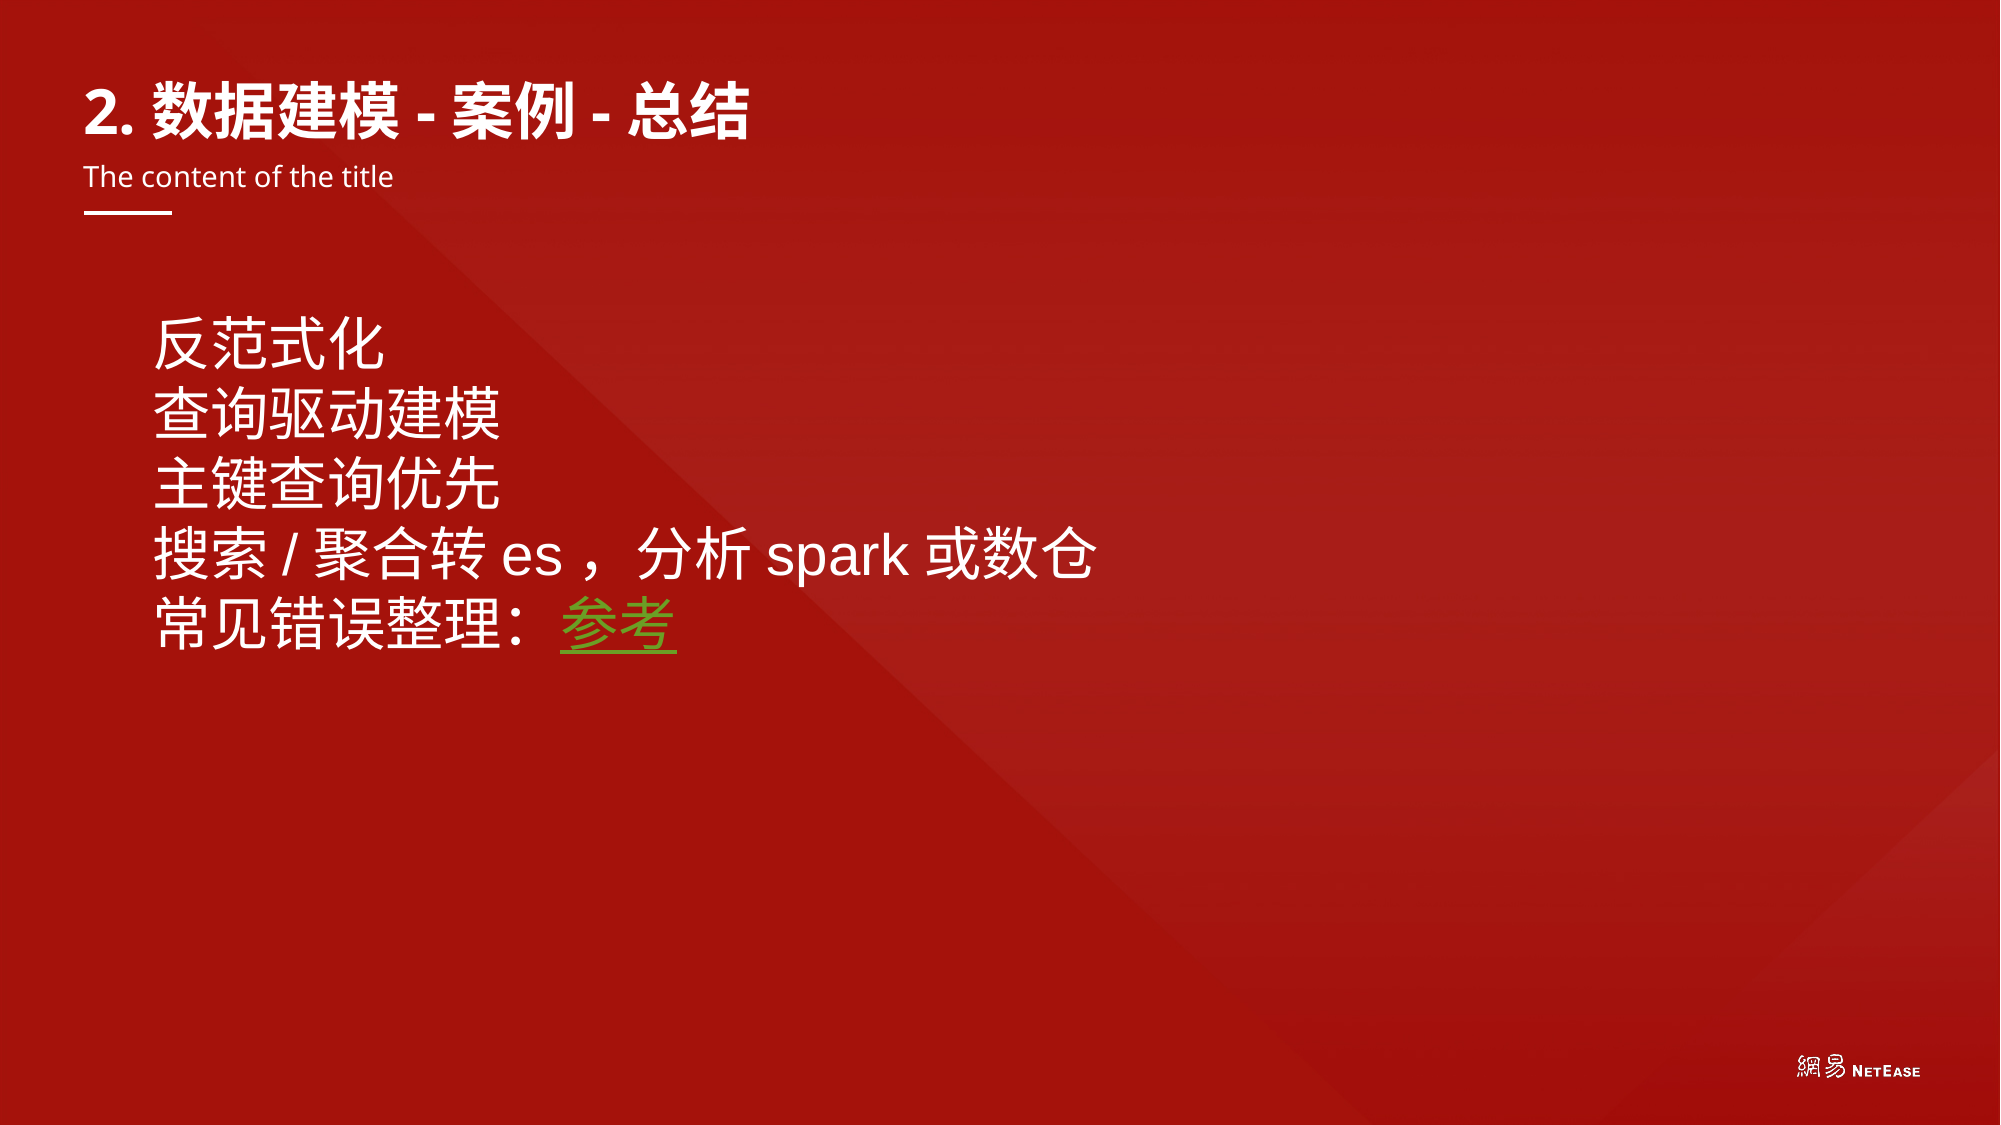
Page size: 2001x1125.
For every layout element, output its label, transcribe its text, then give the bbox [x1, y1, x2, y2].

text_box The content of the title [68, 150, 794, 201]
picture [0, 0, 2000, 1125]
text_box 2.数据建模-案例-总结 [68, 64, 794, 150]
list 反范式化 查询驱动建模 主键查询优先 搜索/聚合转es，分析spark或数仓 常见错误整理：参考 [137, 299, 1863, 1014]
